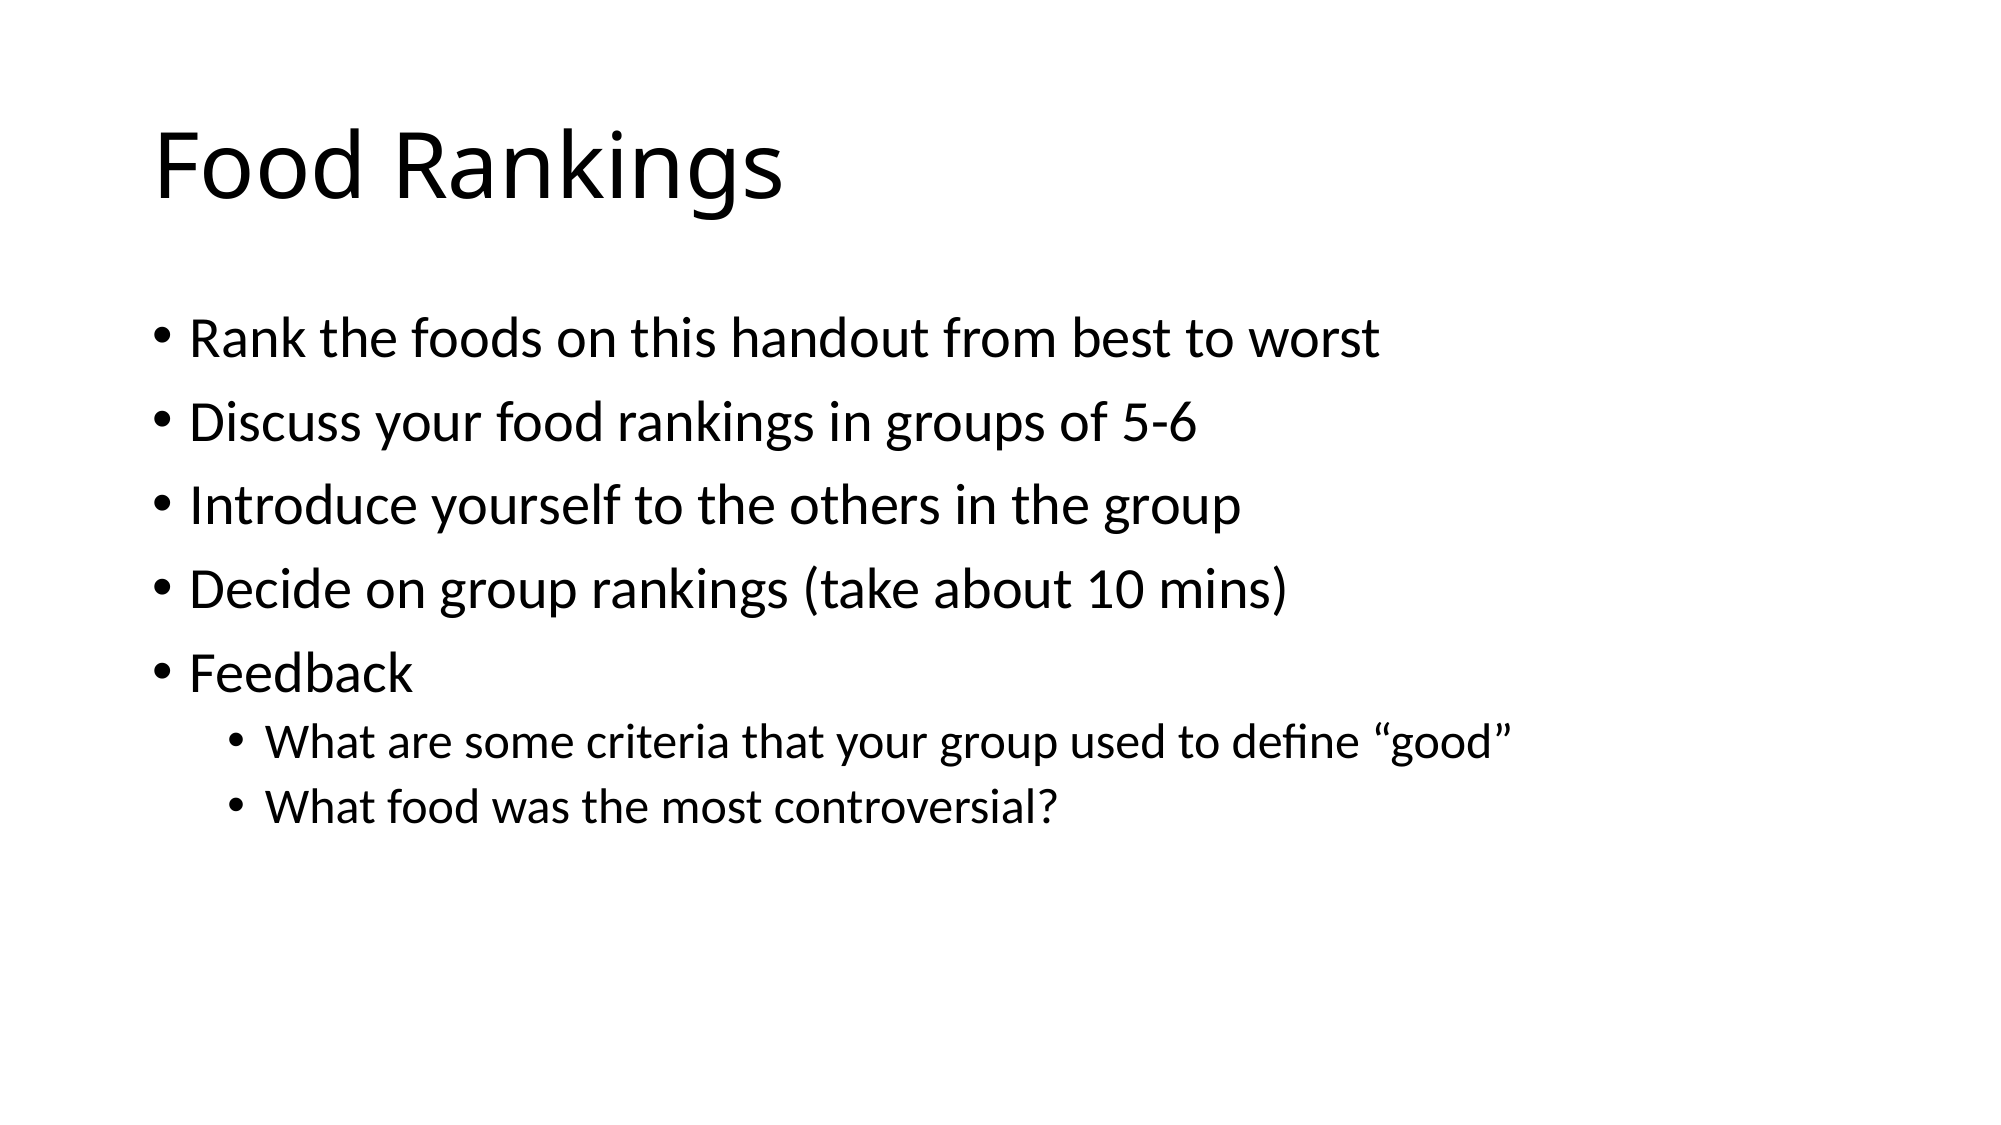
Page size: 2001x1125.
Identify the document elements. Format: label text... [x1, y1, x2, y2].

list Rank the foods on this handout from best to worst Discuss your food rankings in groups of 5-6 Introduce yourself to the others in the group Decide on group rankings (take about 10 mins) Feedback What are some criteria that your group used to define “good” What food was the most controversial? [137, 299, 1863, 1014]
title Food Rankings [137, 59, 1863, 278]
